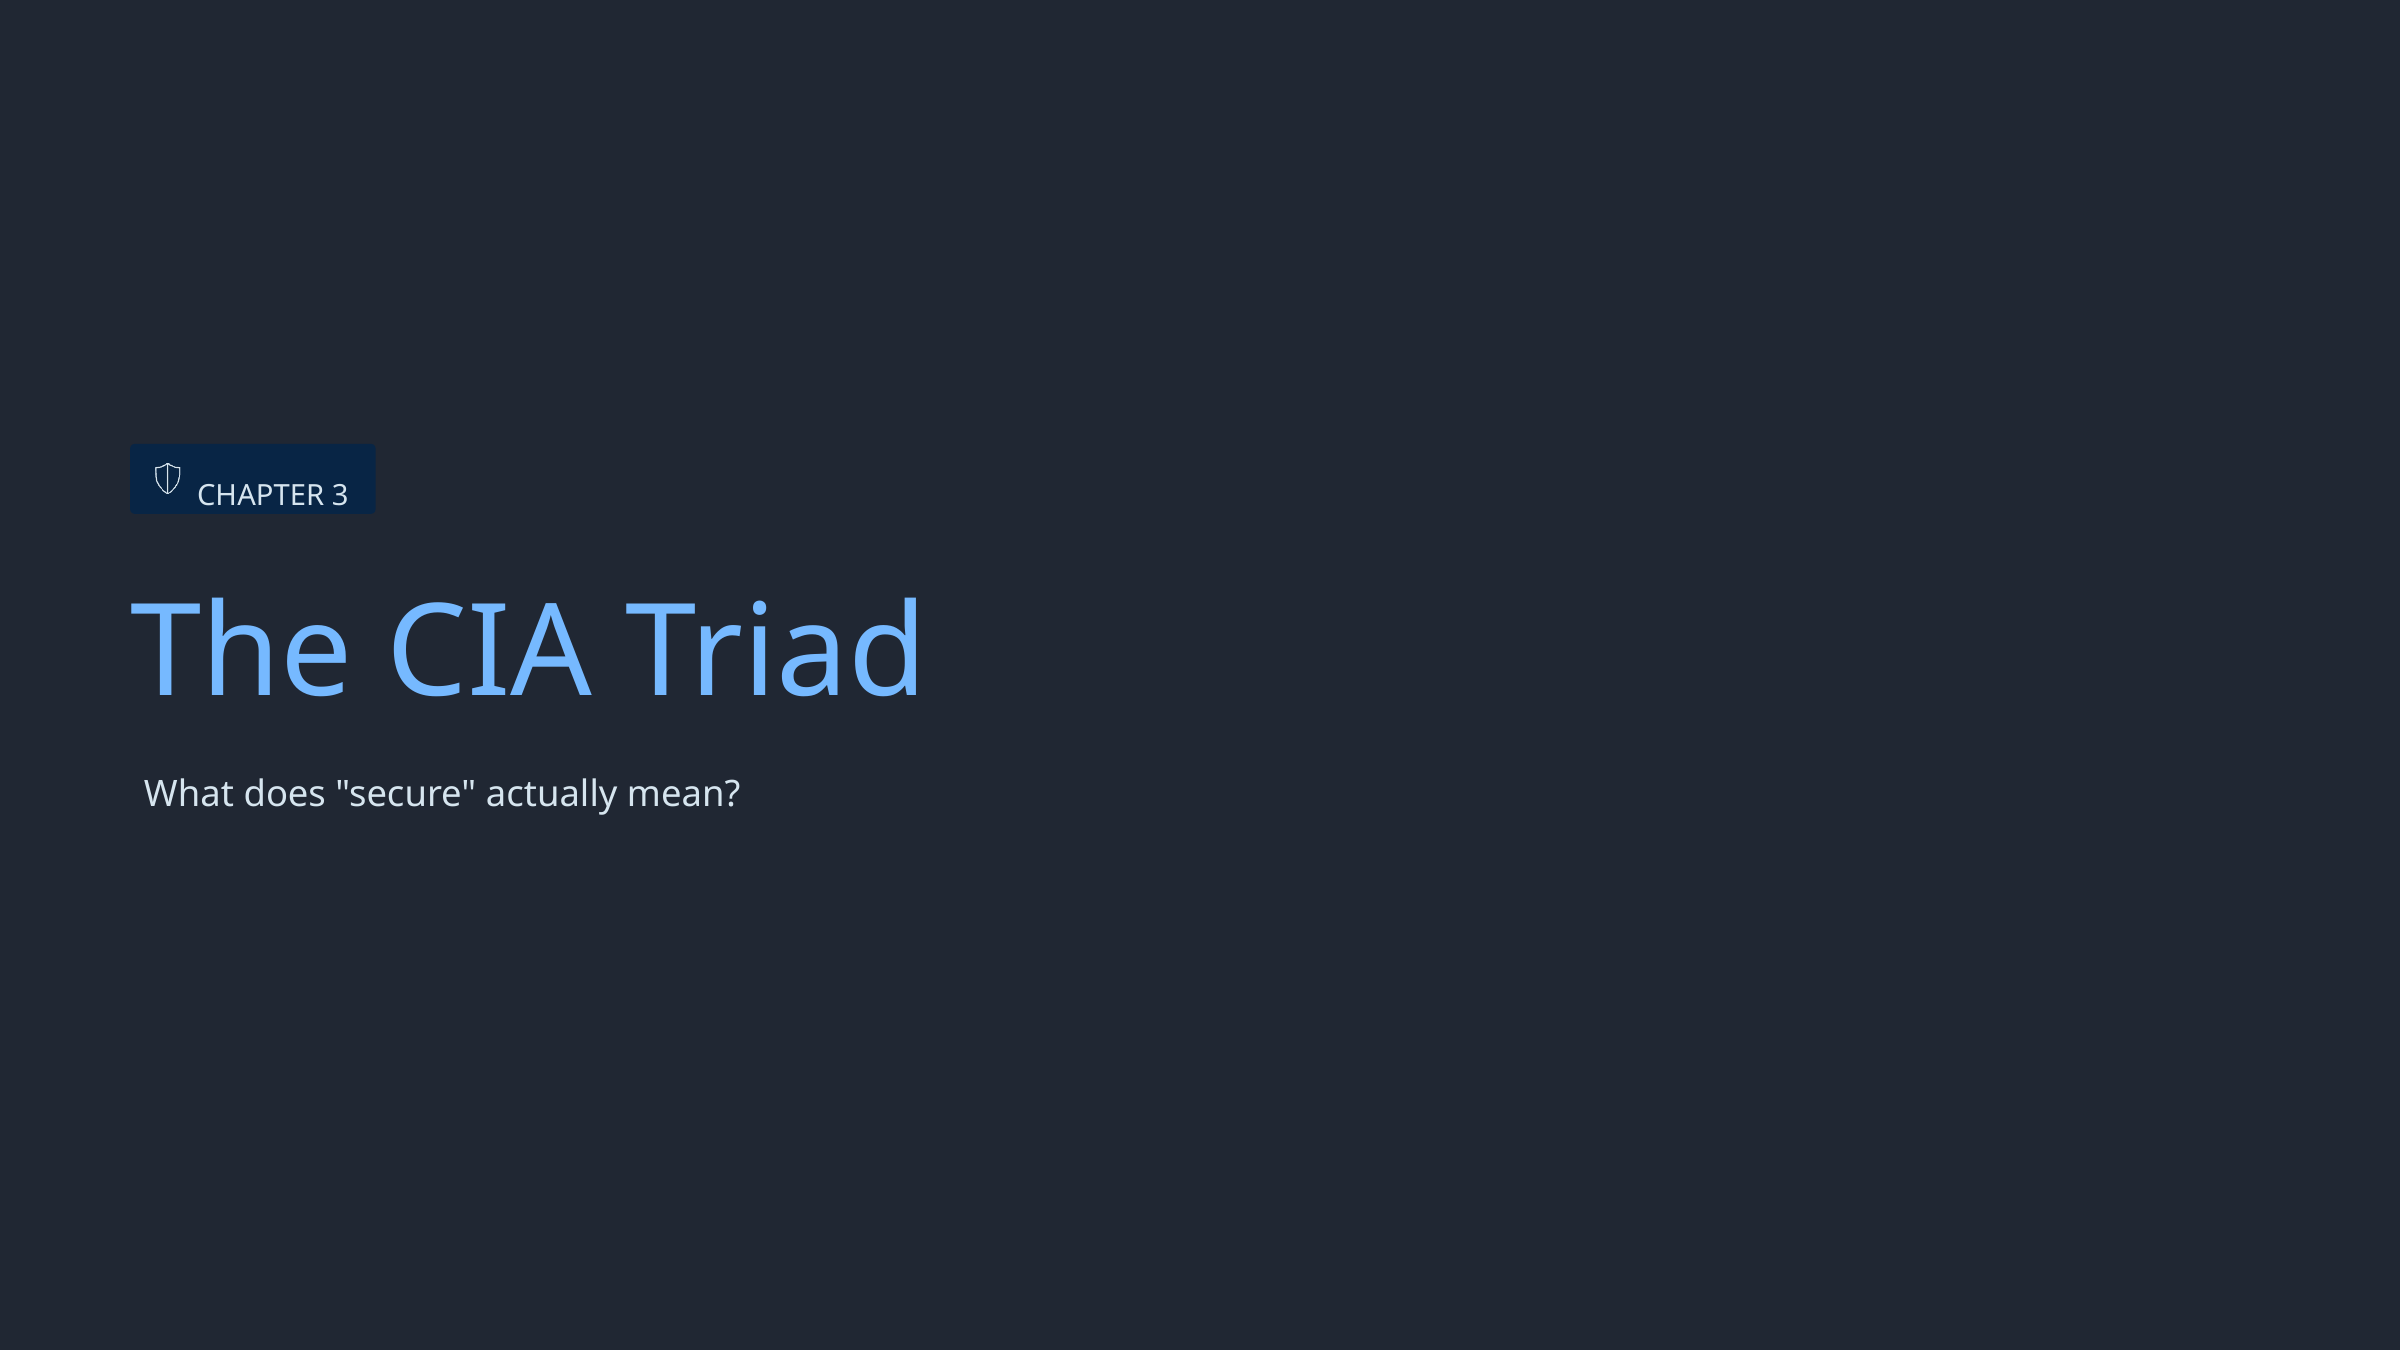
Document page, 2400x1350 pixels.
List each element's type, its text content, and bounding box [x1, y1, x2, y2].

text_box The CIA Triad [130, 528, 1414, 690]
text_box CHAPTER 3 [197, 455, 354, 503]
text_box What does "secure" actually mean? [143, 742, 2284, 803]
text_box [130, 443, 376, 514]
picture [152, 463, 183, 494]
